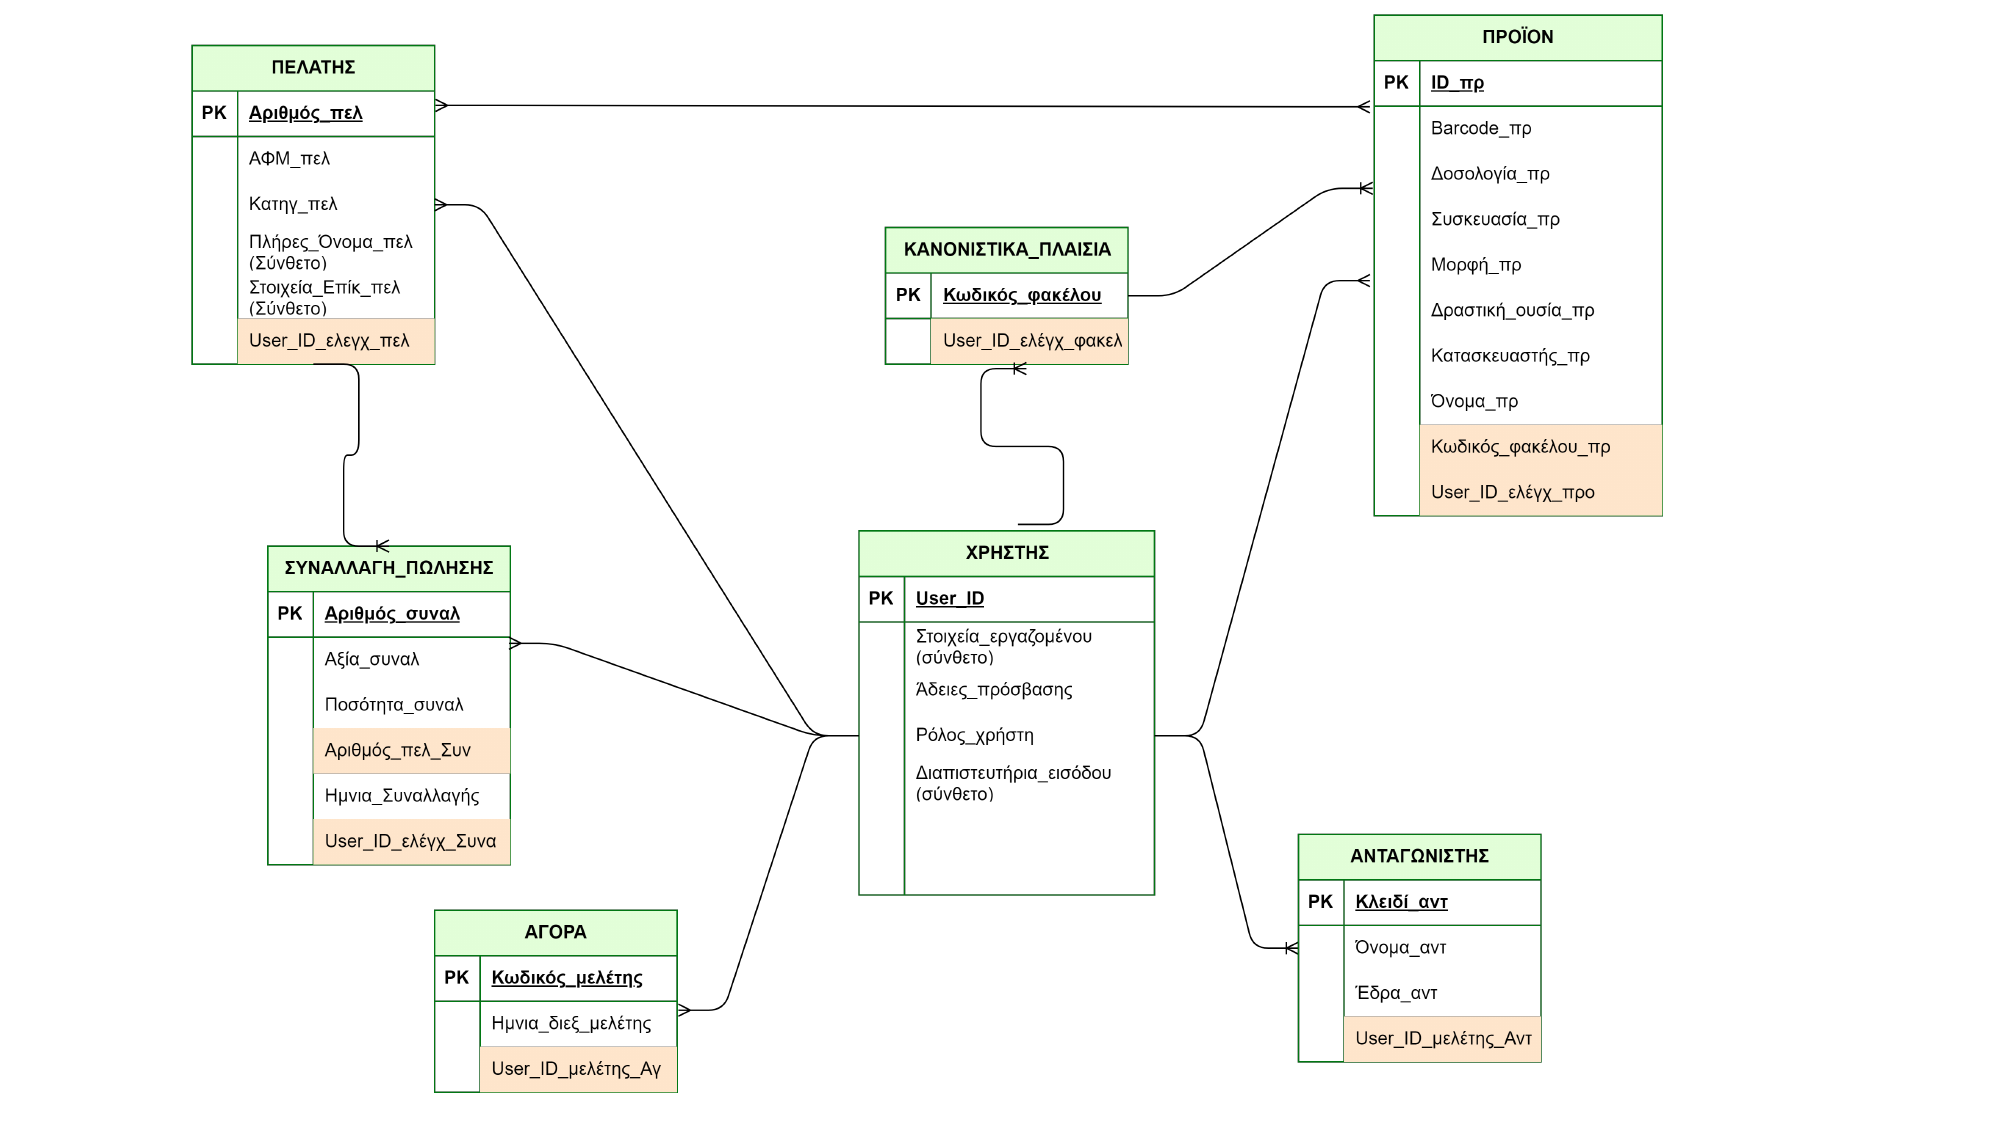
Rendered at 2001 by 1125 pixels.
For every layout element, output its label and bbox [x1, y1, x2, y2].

picture [176, 0, 1678, 1108]
